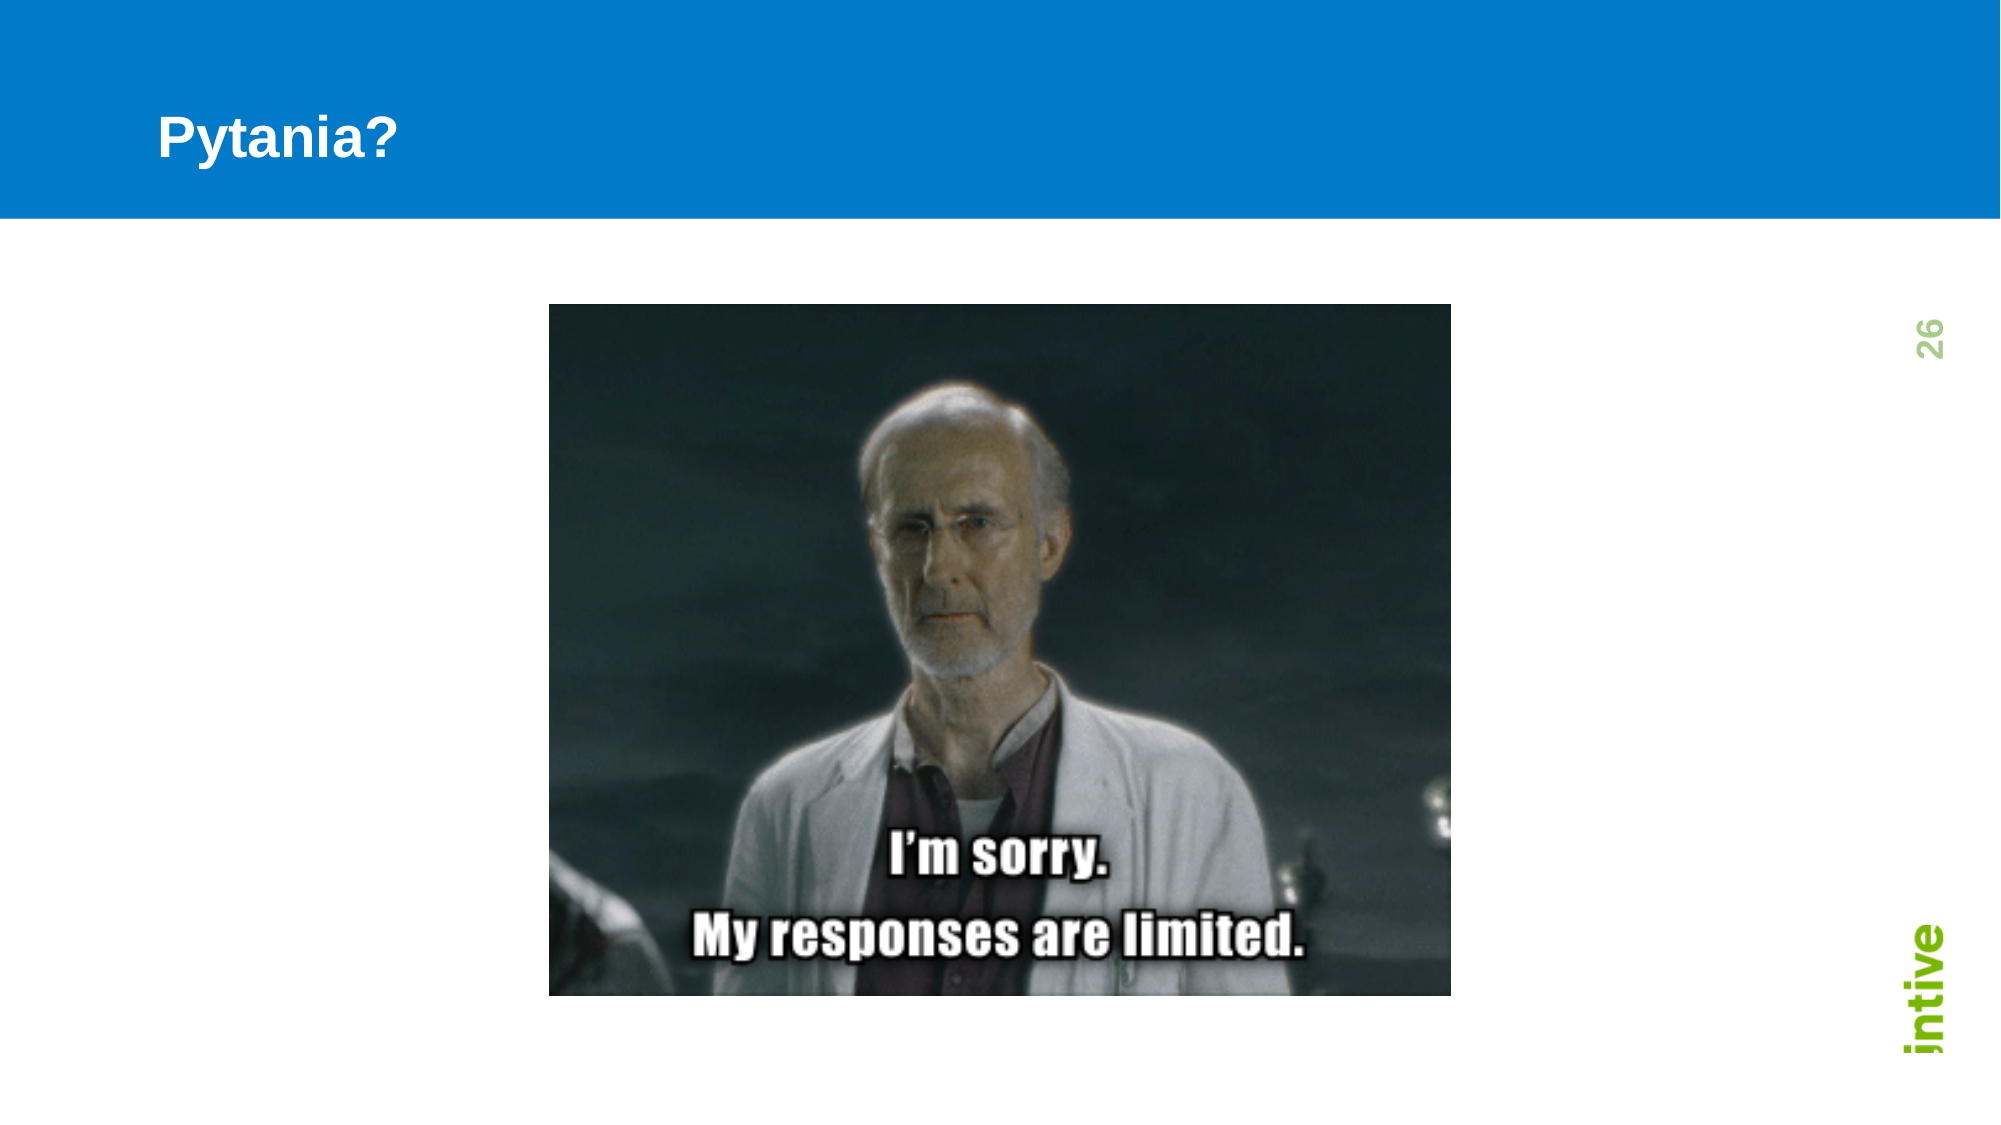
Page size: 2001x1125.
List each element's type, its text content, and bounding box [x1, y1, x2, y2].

title Pytania? [142, 62, 1858, 215]
slide_number 26 [1898, 304, 1958, 755]
picture [0, 0, 2001, 1125]
